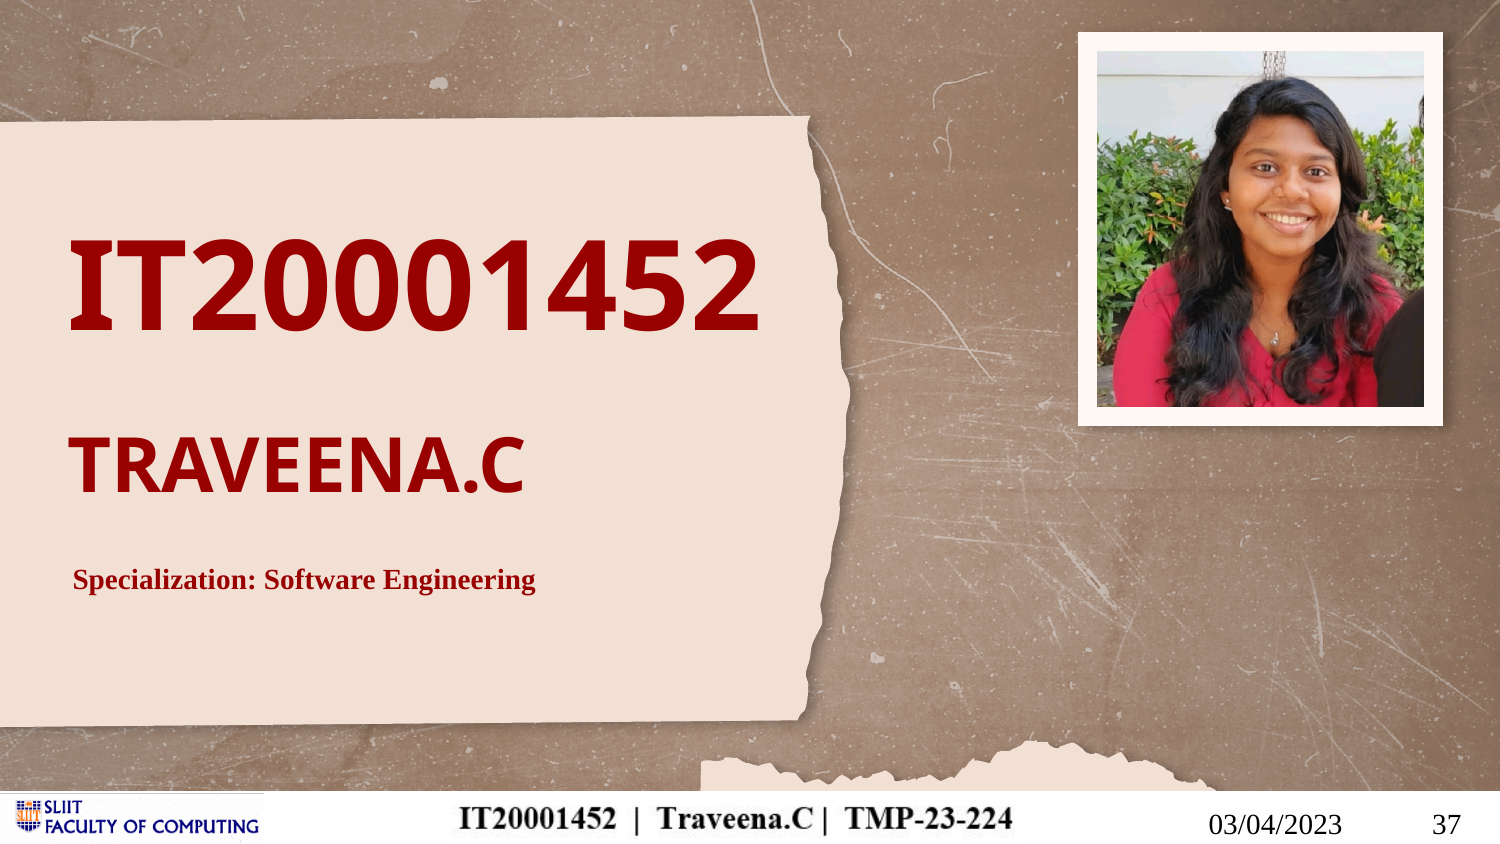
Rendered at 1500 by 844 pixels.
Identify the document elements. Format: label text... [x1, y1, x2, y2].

text_box TRAVEENA.C [52, 400, 577, 580]
picture [0, 0, 1500, 844]
text_box Specialization: Software Engineering​ [57, 552, 594, 603]
title IT20001452 [52, 190, 790, 464]
